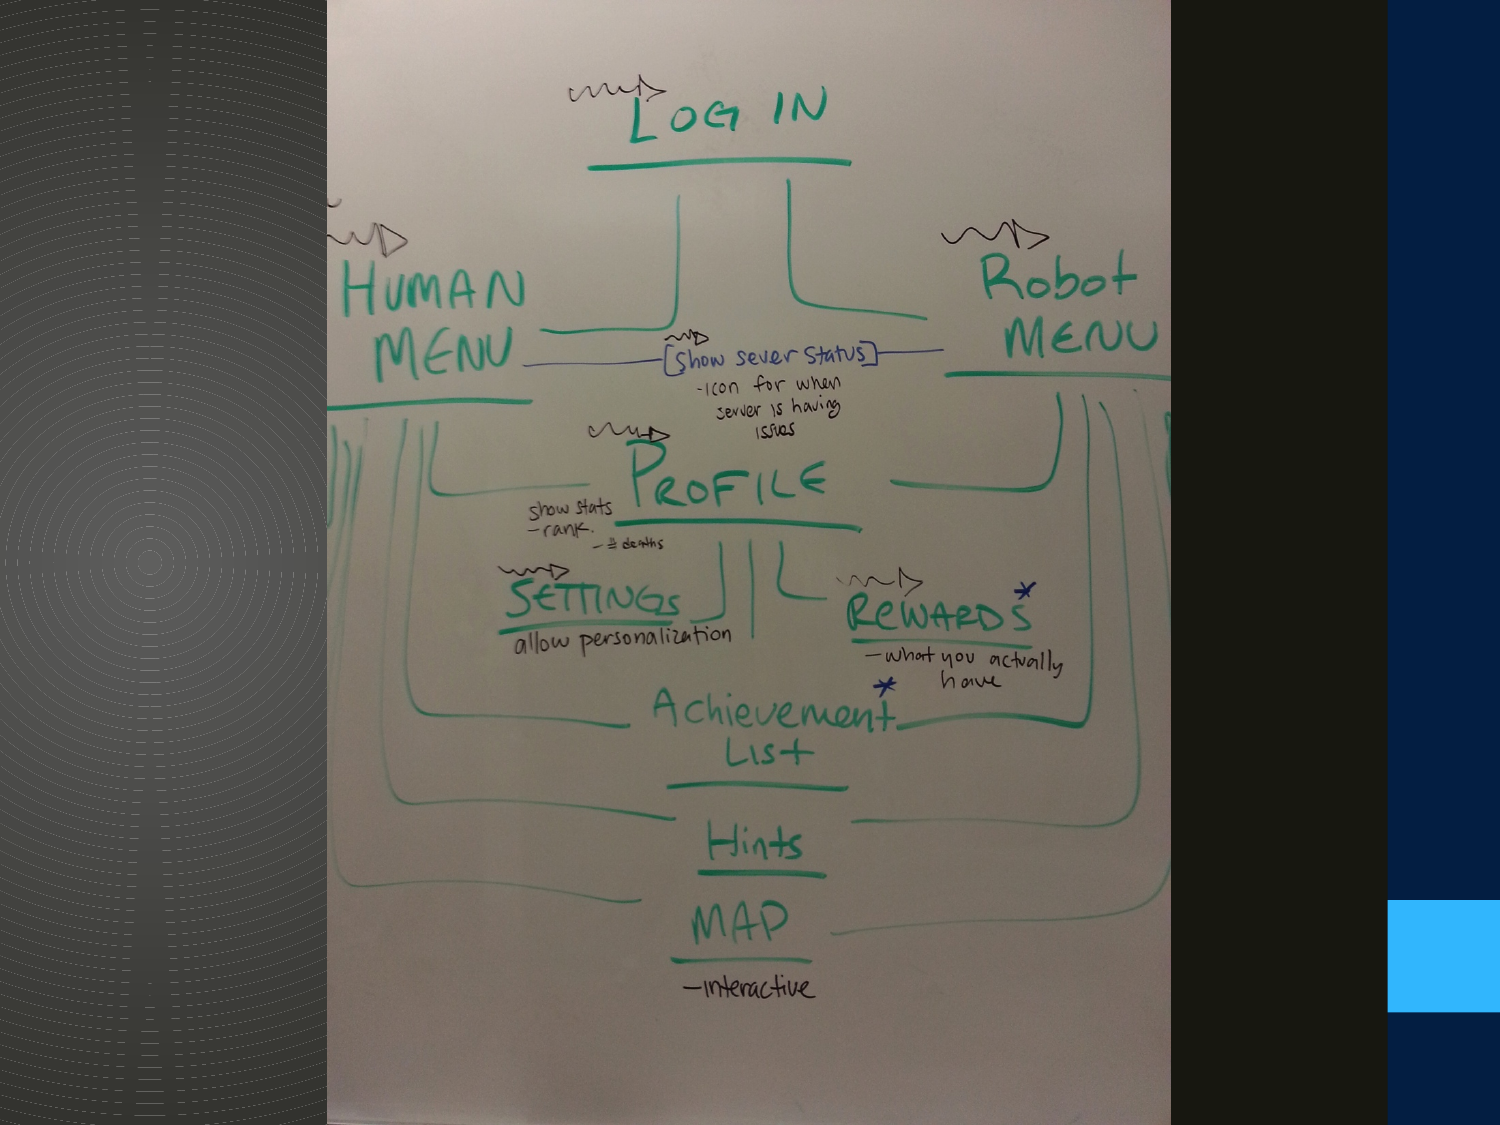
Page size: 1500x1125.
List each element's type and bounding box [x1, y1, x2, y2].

picture [326, 0, 1172, 1125]
